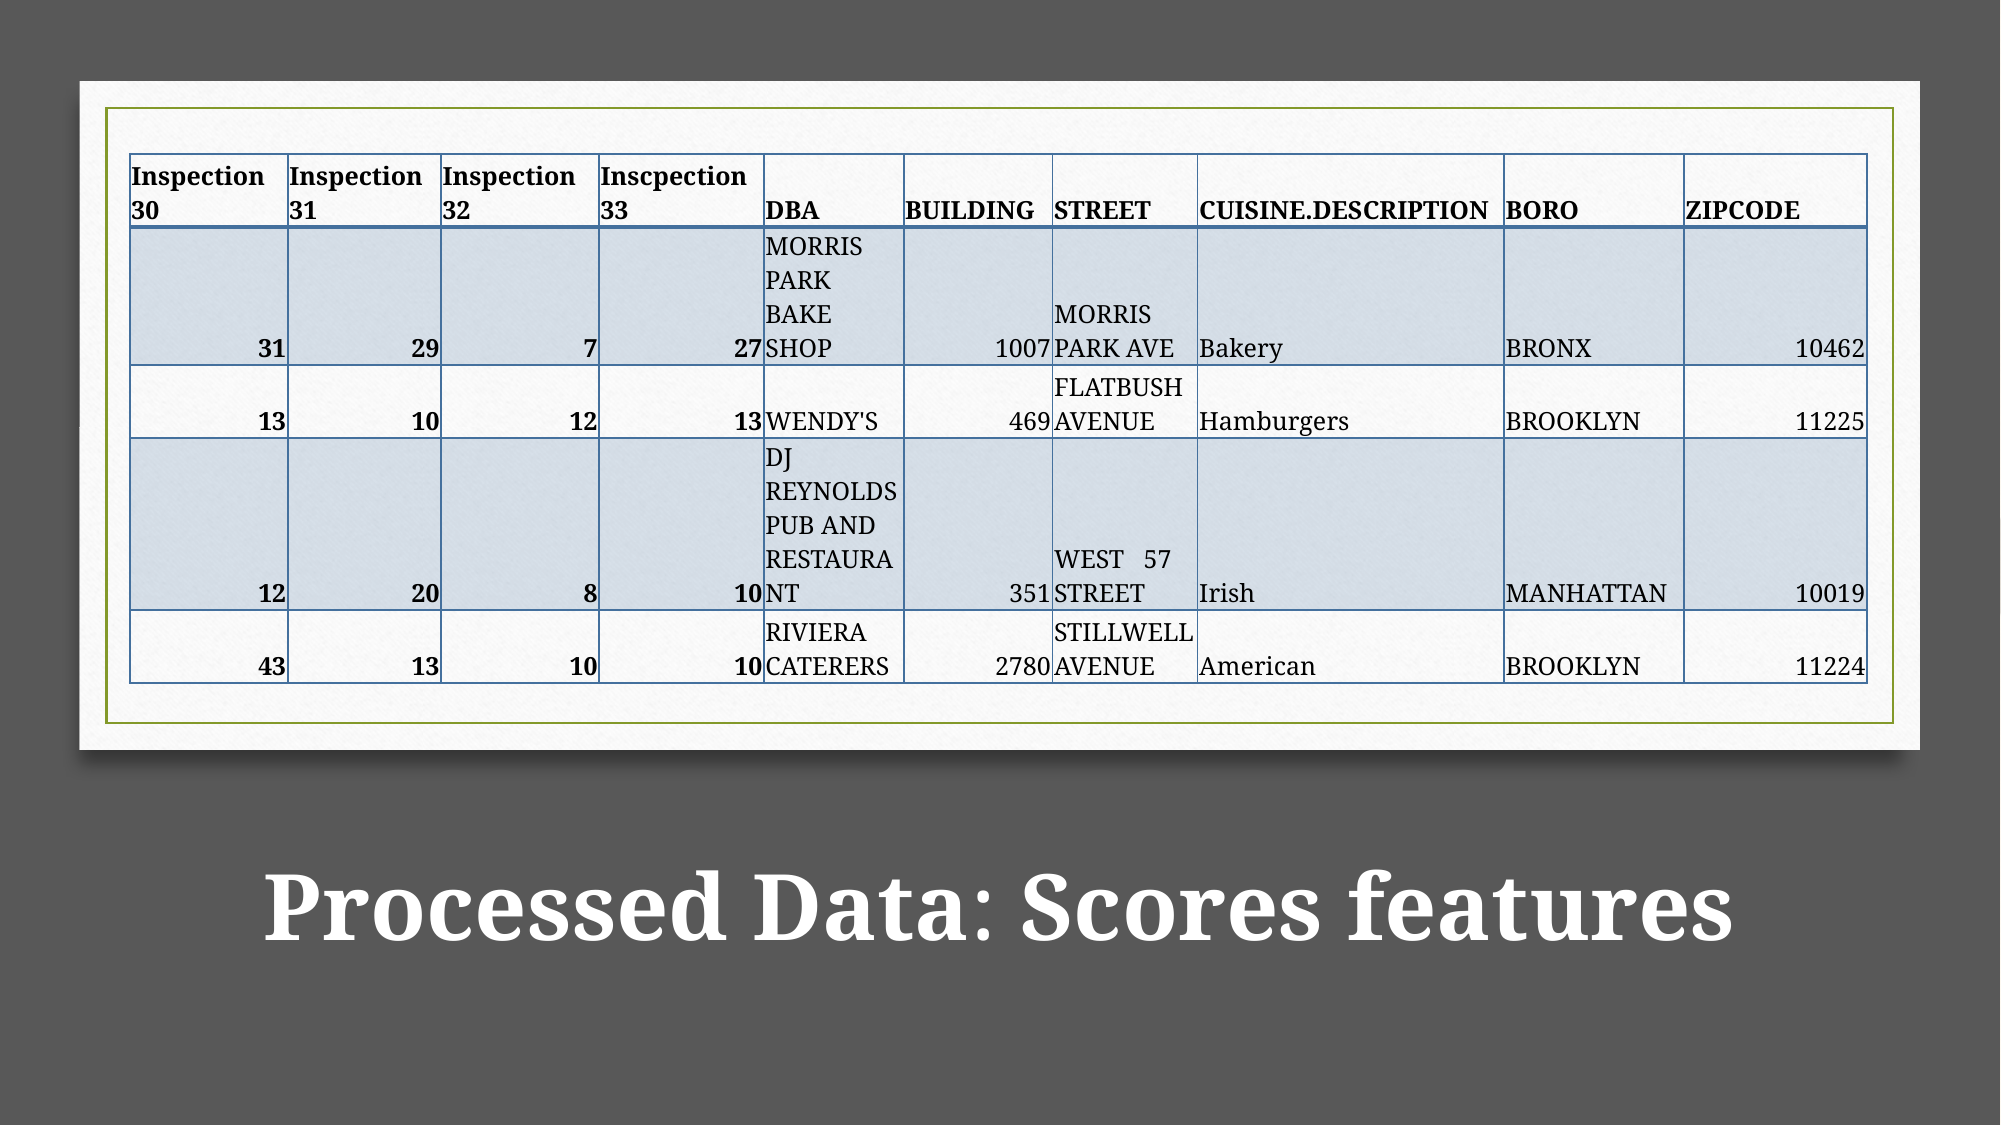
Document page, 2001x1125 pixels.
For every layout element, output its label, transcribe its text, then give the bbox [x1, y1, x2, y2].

table_cell 11224 [1685, 611, 1866, 682]
table_cell MORRIS PARK AVE [1053, 229, 1197, 364]
table_header CUISINE.DESCRIPTION [1198, 155, 1503, 225]
table_cell 13 [289, 611, 440, 682]
table_cell Bakery [1198, 229, 1503, 364]
table_cell STILLWELL AVENUE [1053, 611, 1197, 682]
table_cell MORRIS PARK BAKE SHOP [765, 229, 903, 364]
table_cell 10462 [1685, 229, 1866, 364]
table_cell FLATBUSH AVENUE [1053, 366, 1197, 437]
table_cell DJ REYNOLDS PUB AND RESTAURANT [765, 439, 903, 609]
title Processed Data: Scores features [212, 799, 1788, 1008]
table_cell 29 [289, 229, 440, 364]
table_cell BROOKLYN [1505, 366, 1683, 437]
table_cell 11225 [1685, 366, 1866, 437]
table_cell 43 [131, 611, 287, 682]
table_cell BROOKLYN [1505, 611, 1683, 682]
table_cell 7 [442, 229, 598, 364]
table_cell 20 [289, 439, 440, 609]
table_cell American [1198, 611, 1503, 682]
table_cell 13 [131, 366, 287, 437]
table_cell 12 [131, 439, 287, 609]
table_header ZIPCODE [1685, 155, 1866, 225]
table_cell Irish [1198, 439, 1503, 609]
table_header BORO [1505, 155, 1683, 225]
table_cell 13 [600, 366, 763, 437]
table_cell MANHATTAN [1505, 439, 1683, 609]
text_box [106, 107, 1894, 724]
table_cell BRONX [1505, 229, 1683, 364]
table_cell 31 [131, 229, 287, 364]
text_box [78, 80, 1921, 751]
table_cell 8 [442, 439, 598, 609]
table_cell 27 [600, 229, 763, 364]
table_header STREET [1053, 155, 1197, 225]
table_header DBA [765, 155, 903, 225]
table_header Inscpection 33 [600, 155, 763, 225]
table_header Inspection 31 [289, 155, 440, 225]
table_cell 10 [289, 366, 440, 437]
table_cell WEST 57 STREET [1053, 439, 1197, 609]
text_box [0, 0, 2000, 1125]
table_cell 2780 [905, 611, 1052, 682]
table_cell 12 [442, 366, 598, 437]
table_cell 10 [600, 611, 763, 682]
table_cell 10 [600, 439, 763, 609]
table_cell RIVIERA CATERERS [765, 611, 903, 682]
table_cell 469 [905, 366, 1052, 437]
table_header Inspection 32 [442, 155, 598, 225]
table_header Inspection 30 [131, 155, 287, 225]
table_cell WENDY'S [765, 366, 903, 437]
table_cell 1007 [905, 229, 1052, 364]
table_cell 351 [905, 439, 1052, 609]
table_header BUILDING [905, 155, 1052, 225]
table_cell 10019 [1685, 439, 1866, 609]
table_cell Hamburgers [1198, 366, 1503, 437]
table_cell 10 [442, 611, 598, 682]
